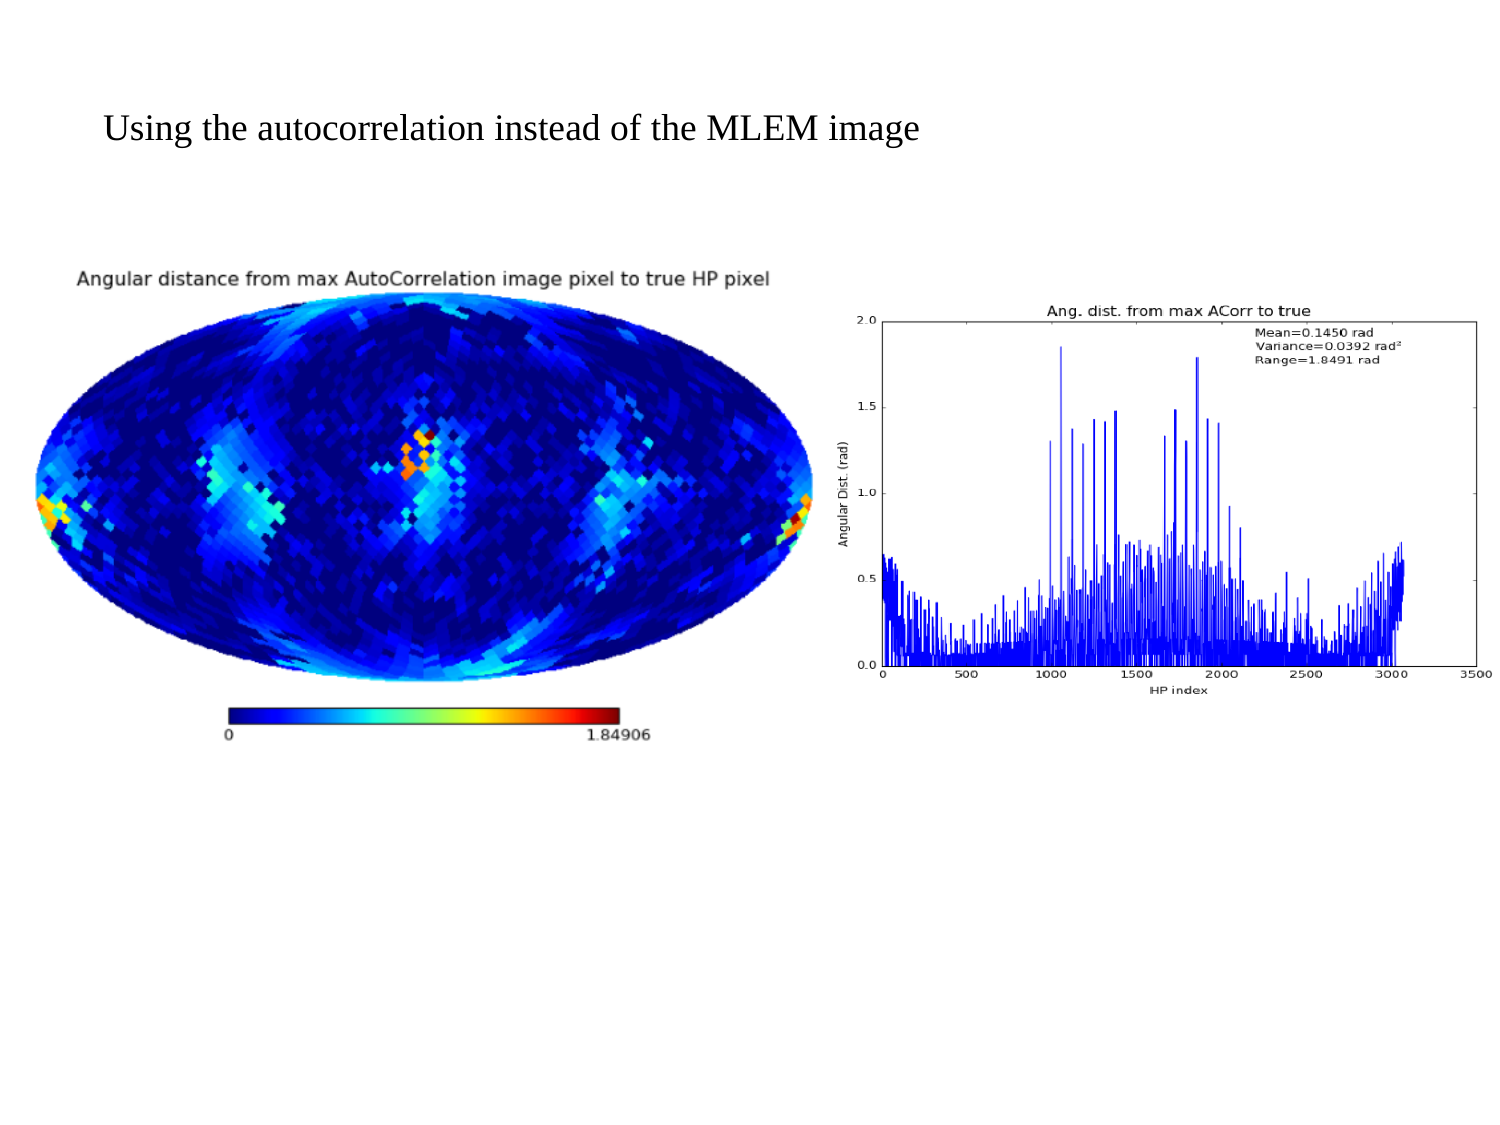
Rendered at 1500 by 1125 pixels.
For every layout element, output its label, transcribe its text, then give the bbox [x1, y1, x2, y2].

picture [5, 263, 1500, 757]
text_box Using the autocorrelation instead of the MLEM image [88, 95, 937, 156]
